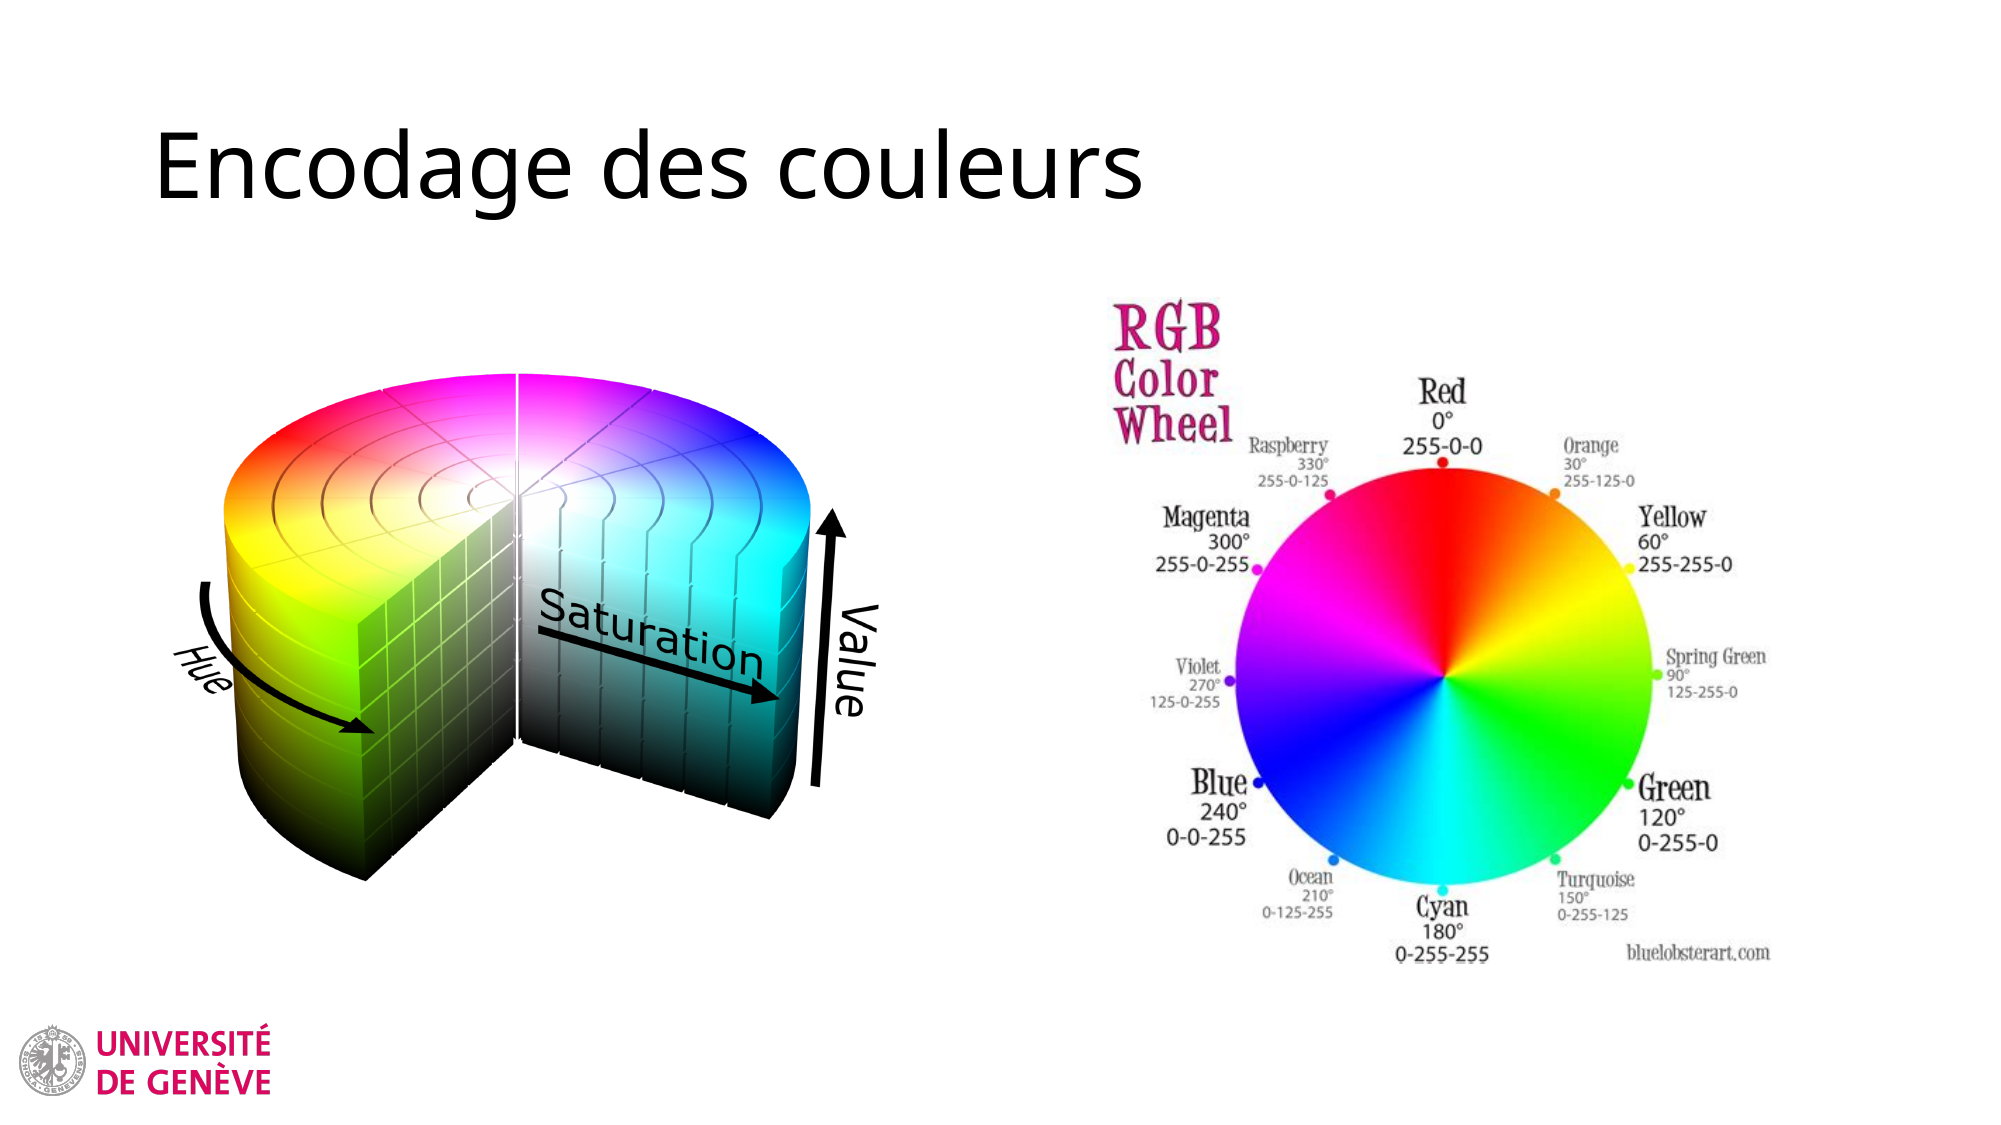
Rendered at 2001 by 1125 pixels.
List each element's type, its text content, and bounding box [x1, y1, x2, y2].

picture [136, 337, 897, 909]
title Encodage des couleurs [137, 59, 1863, 278]
picture [19, 1022, 271, 1096]
picture [1107, 296, 1774, 964]
